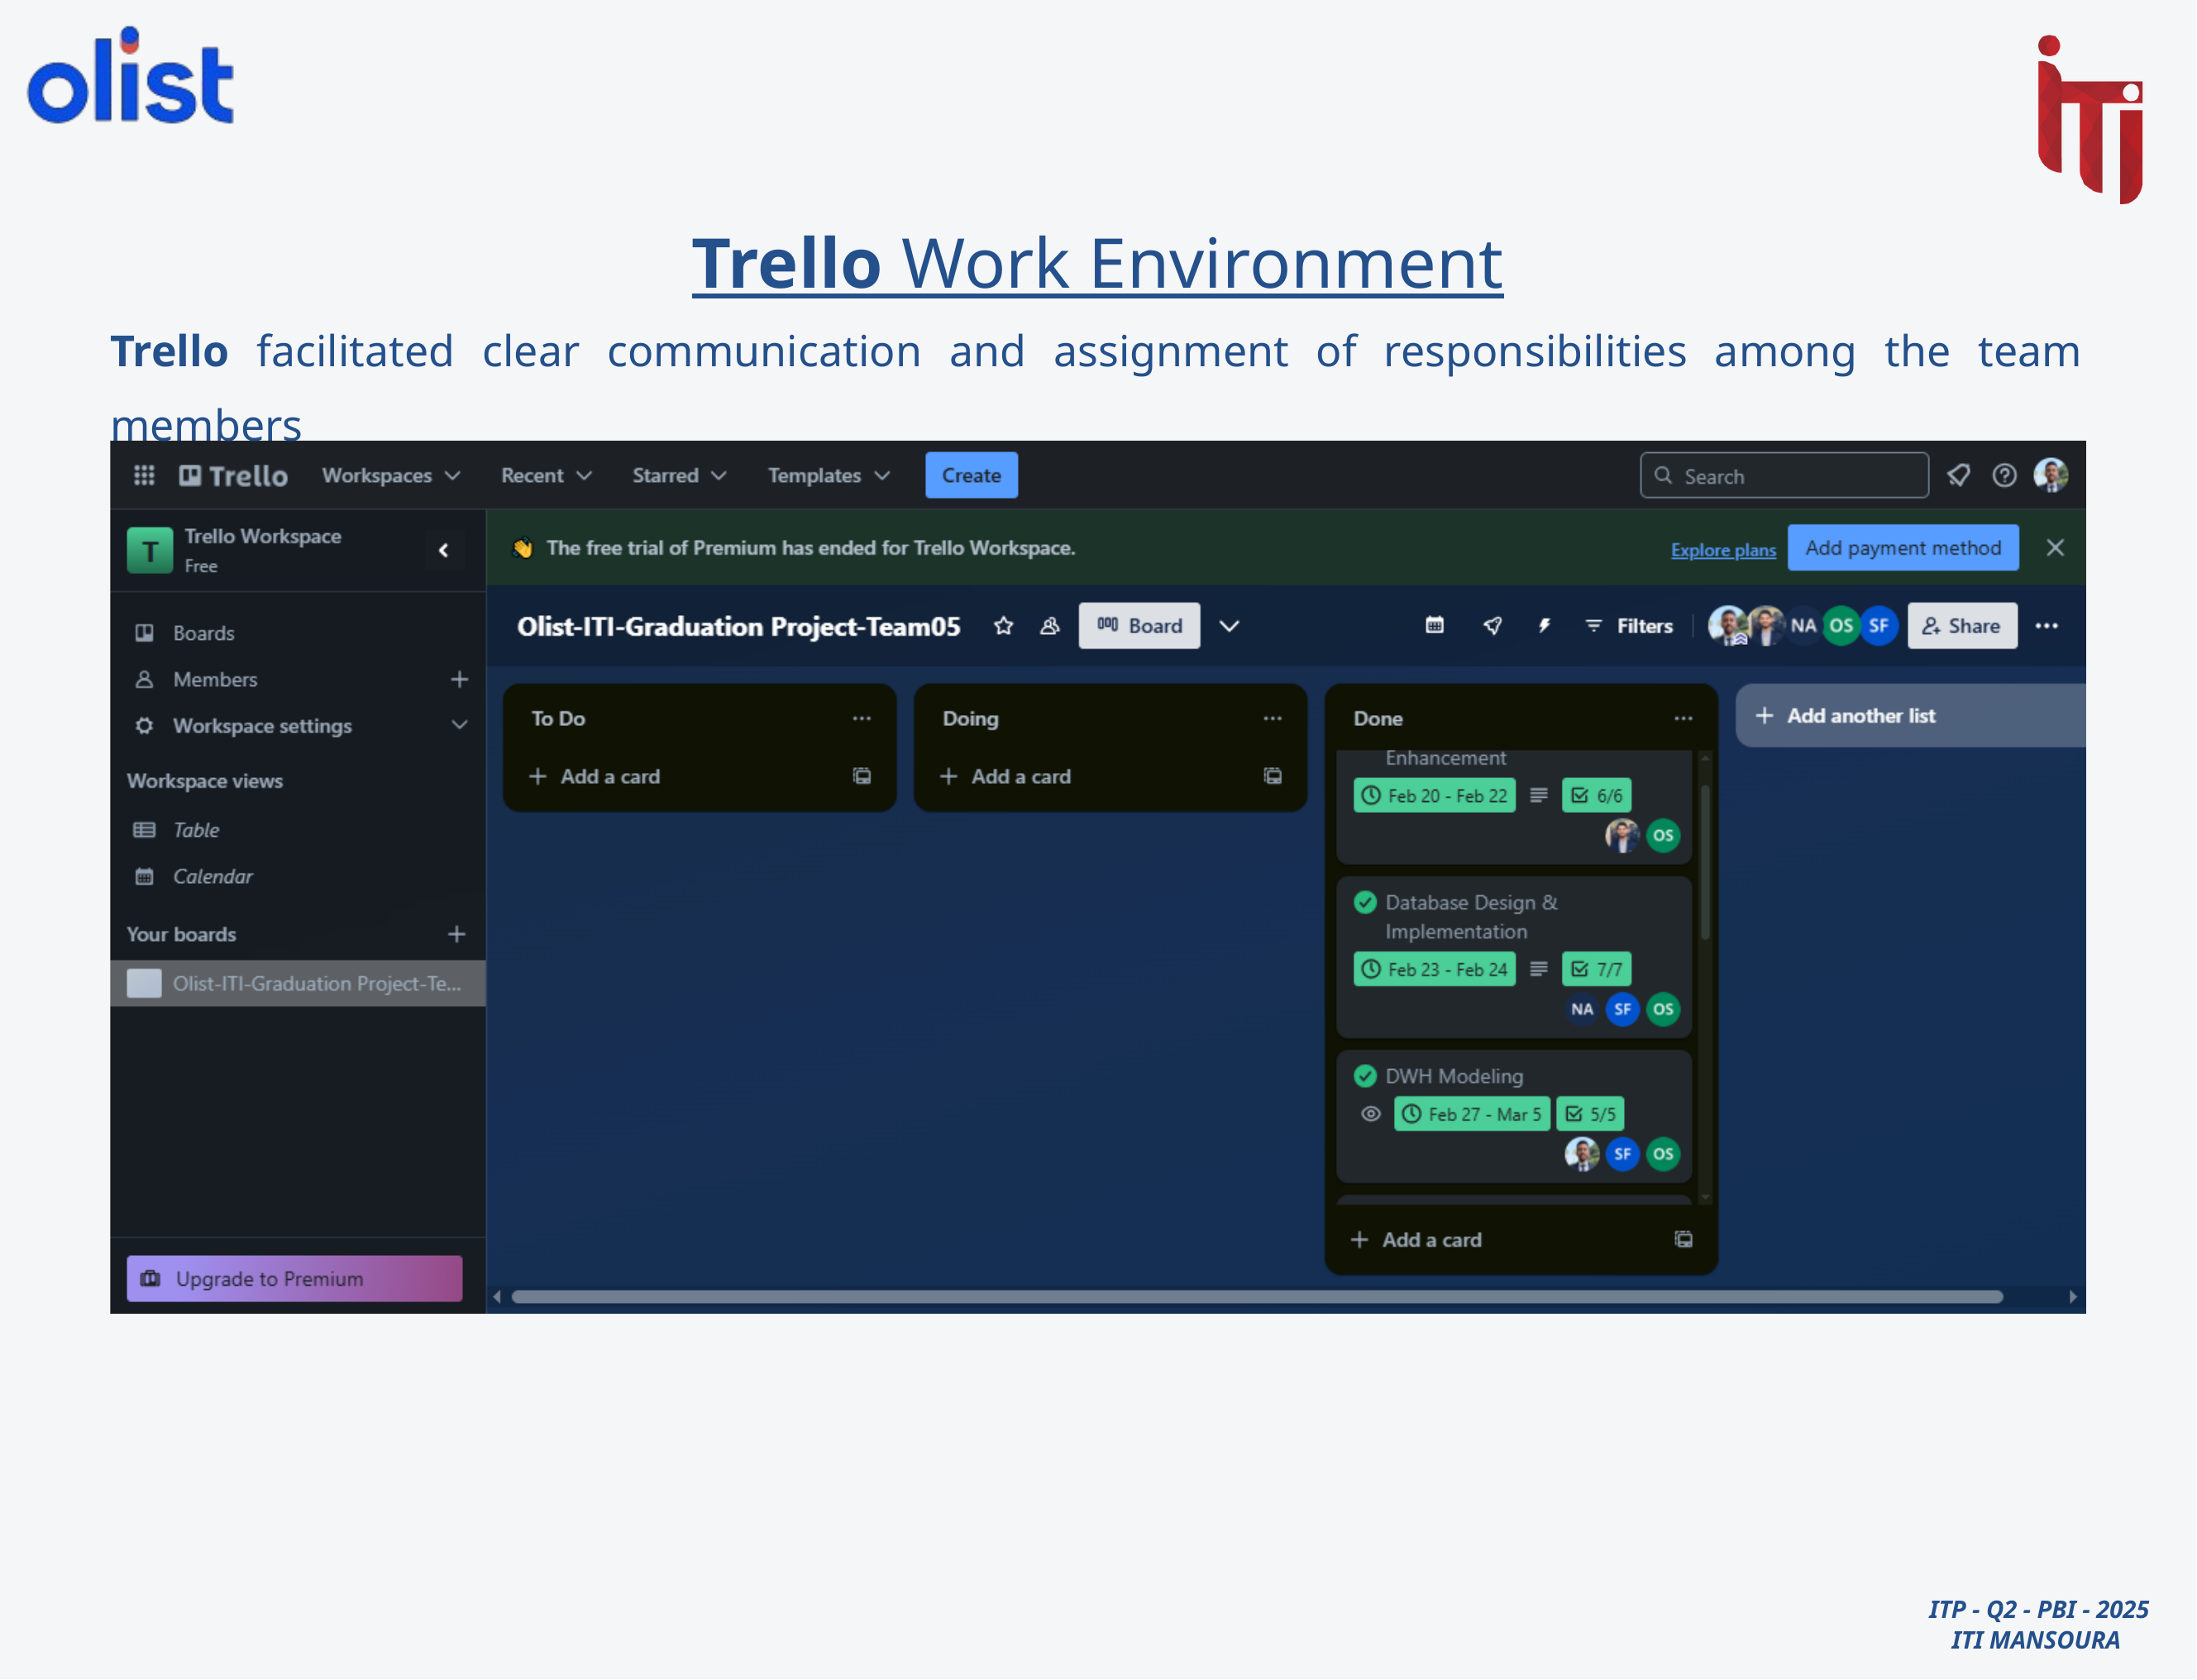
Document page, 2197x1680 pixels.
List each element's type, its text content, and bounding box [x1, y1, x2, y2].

text_box Trello Work Environment Trello facilitated clear communication and assignment of responsibilities among the team members [110, 183, 2086, 450]
text_box ITP - Q2 - PBI - 2025 ITI MANSOURA [1879, 1592, 2194, 1654]
text_box [110, 450, 2086, 1314]
text_box [0, 0, 263, 169]
text_box [2028, 17, 2156, 204]
